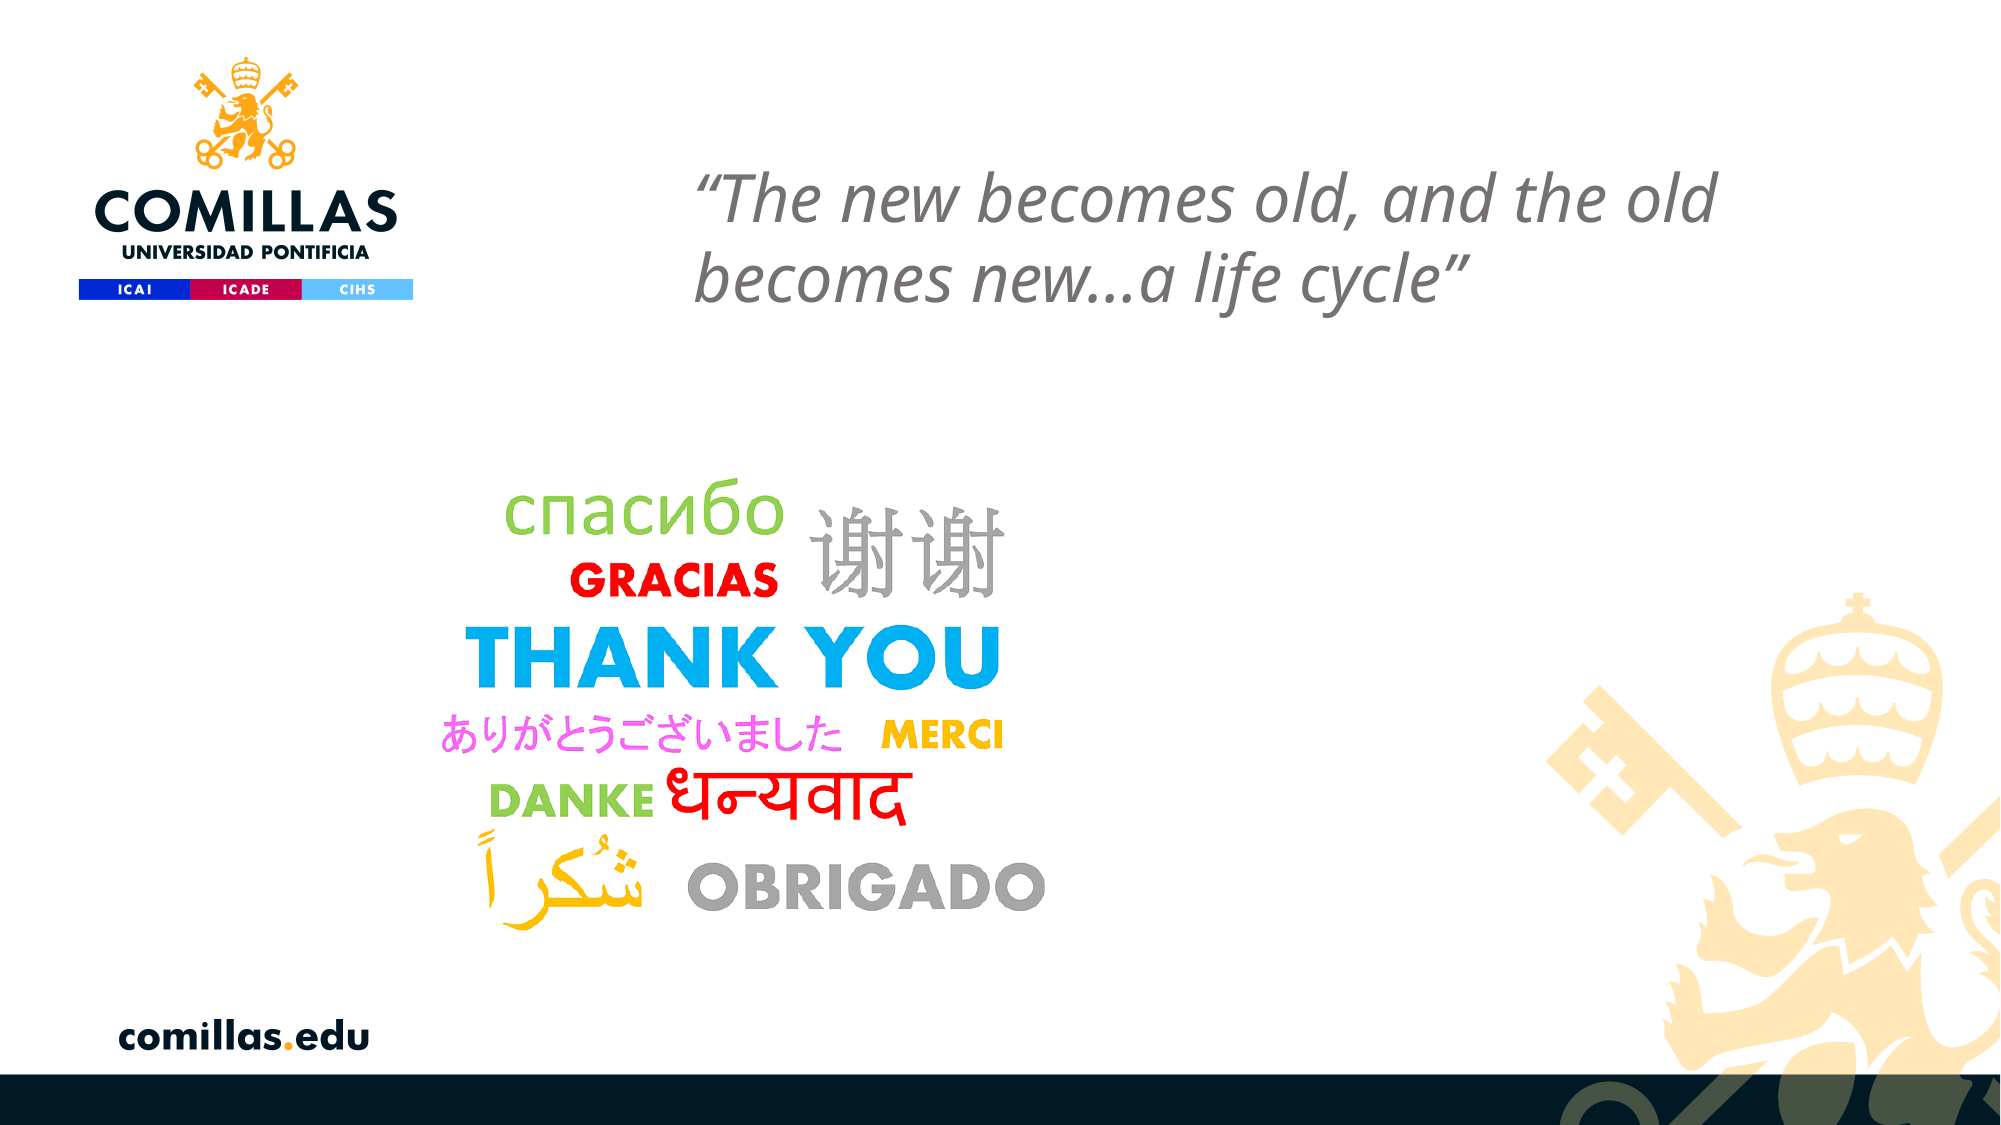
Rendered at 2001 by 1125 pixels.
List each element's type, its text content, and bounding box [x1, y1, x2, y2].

picture [0, 0, 2001, 1125]
text_box “The new becomes old, and the old becomes new…a life cycle” [678, 148, 1739, 324]
